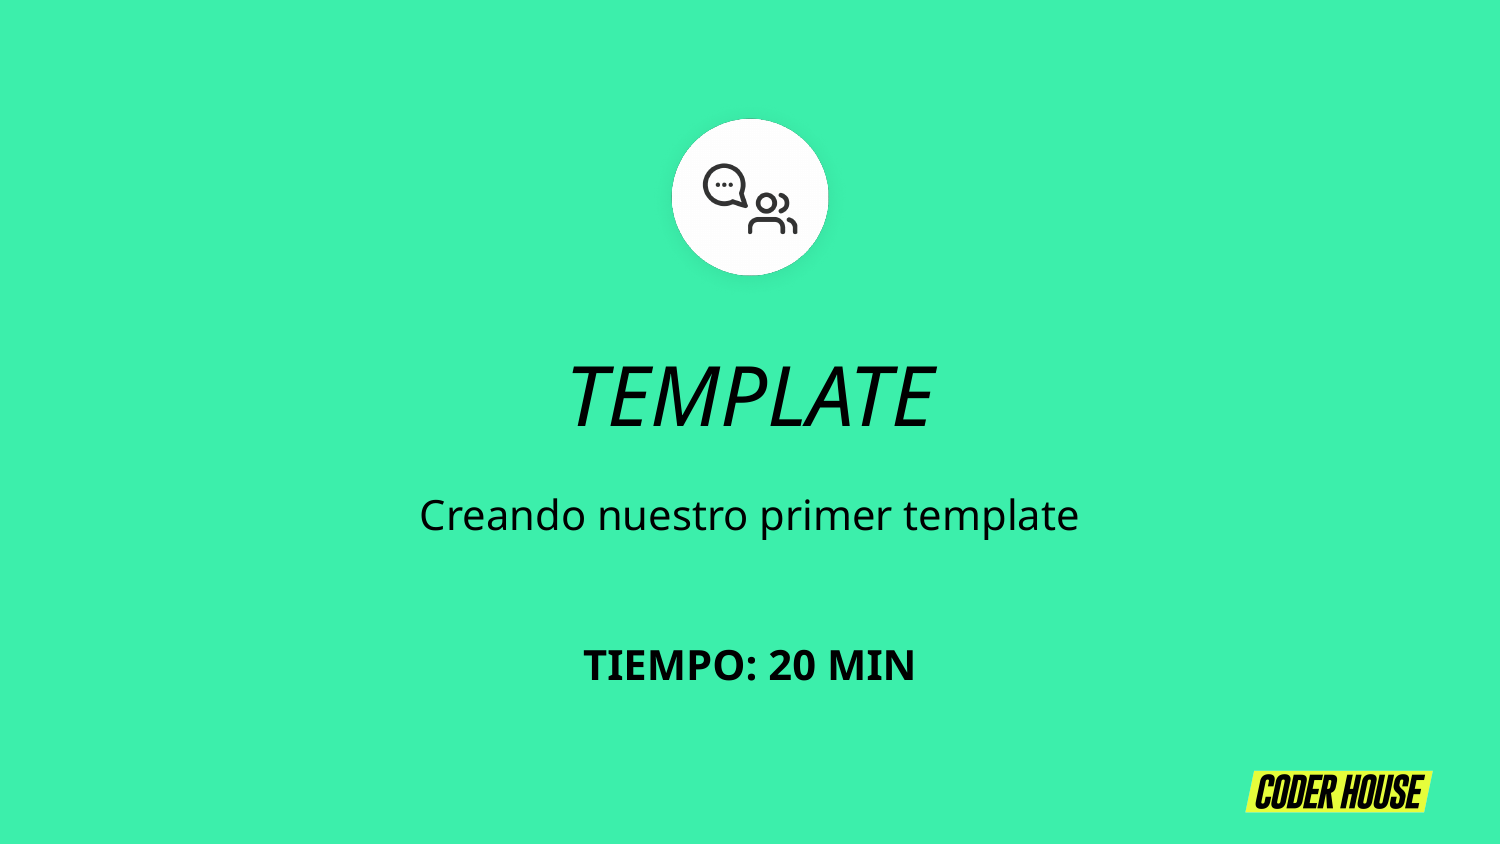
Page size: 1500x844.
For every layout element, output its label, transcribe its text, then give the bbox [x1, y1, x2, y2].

text_box TEMPLATE Creando nuestro primer template TIEMPO: 20 MIN [98, 328, 1402, 703]
picture [652, 99, 848, 295]
picture [1241, 764, 1437, 819]
